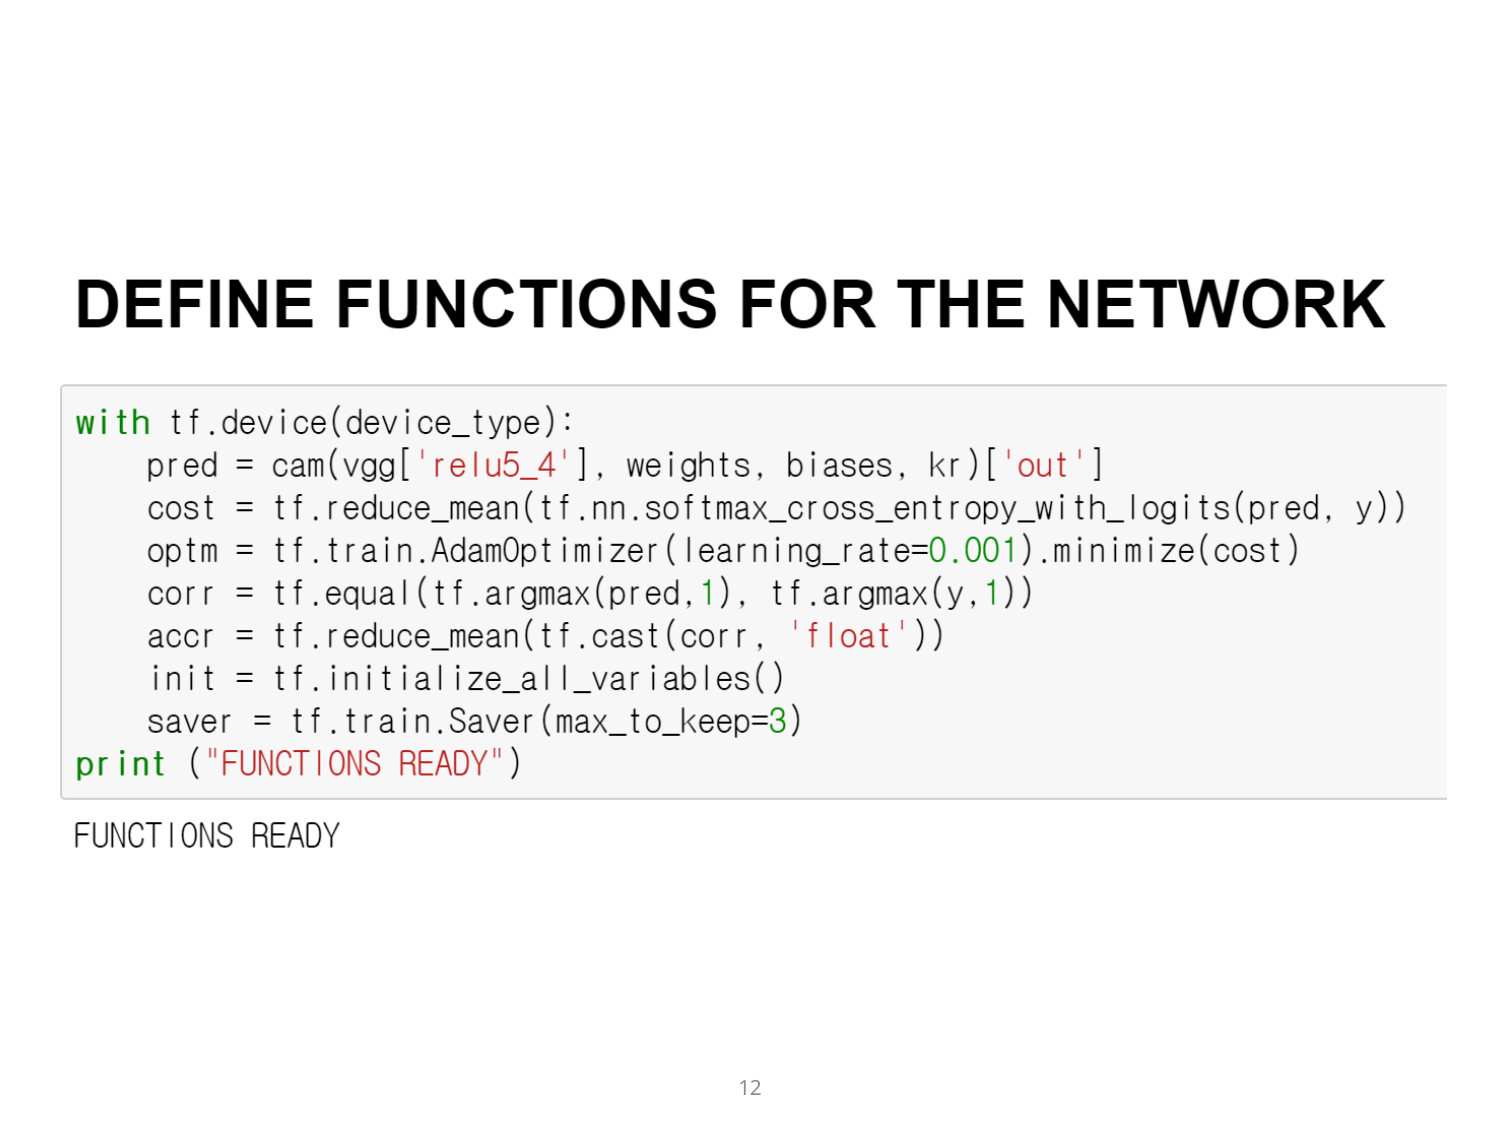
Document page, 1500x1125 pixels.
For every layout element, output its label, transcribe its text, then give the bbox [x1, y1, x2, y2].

slide_number 12 [575, 1058, 925, 1119]
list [52, 241, 1448, 873]
